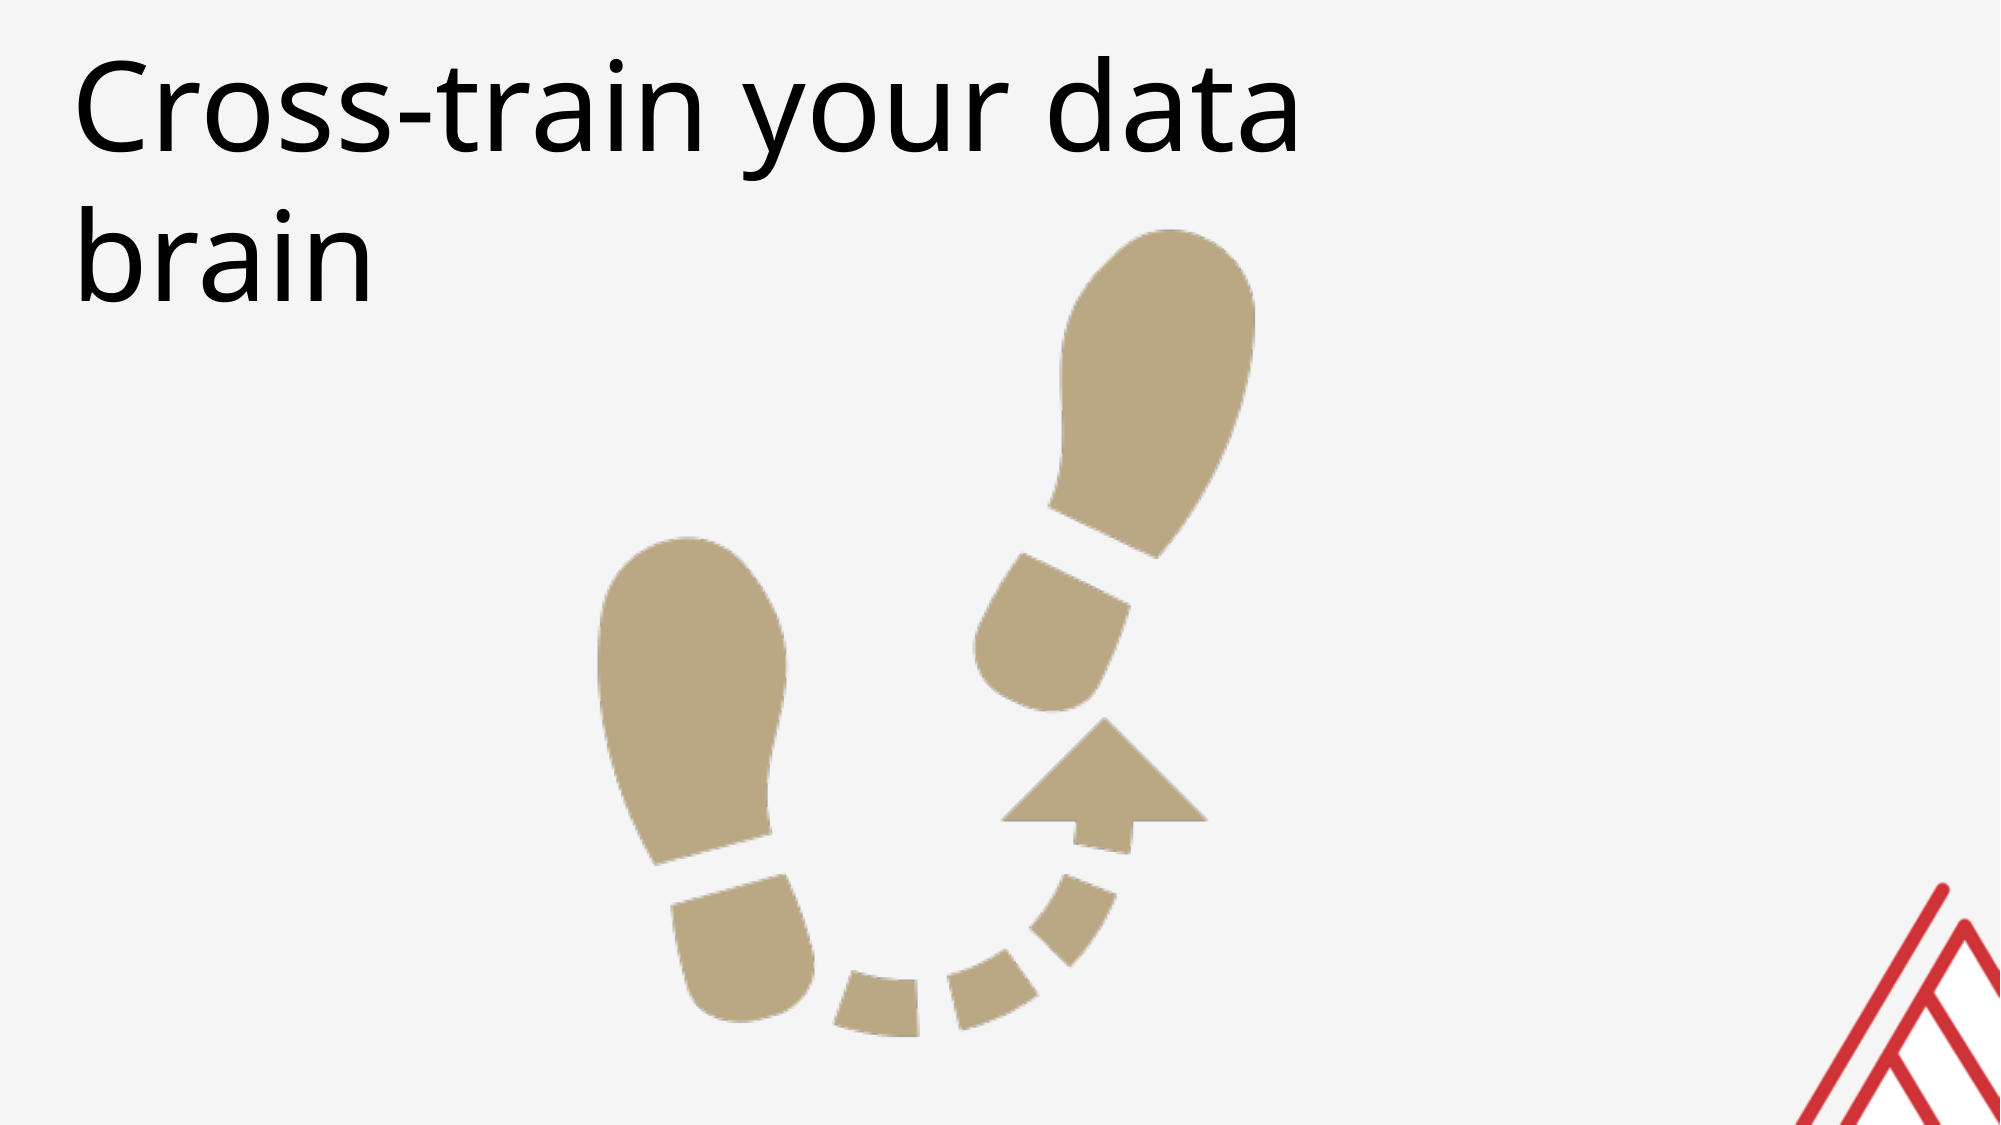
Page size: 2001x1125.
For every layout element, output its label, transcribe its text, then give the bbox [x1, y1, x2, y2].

picture [1786, 881, 2000, 1125]
picture [477, 184, 1377, 1084]
text_box Cross-train your data brain [56, 18, 1572, 334]
